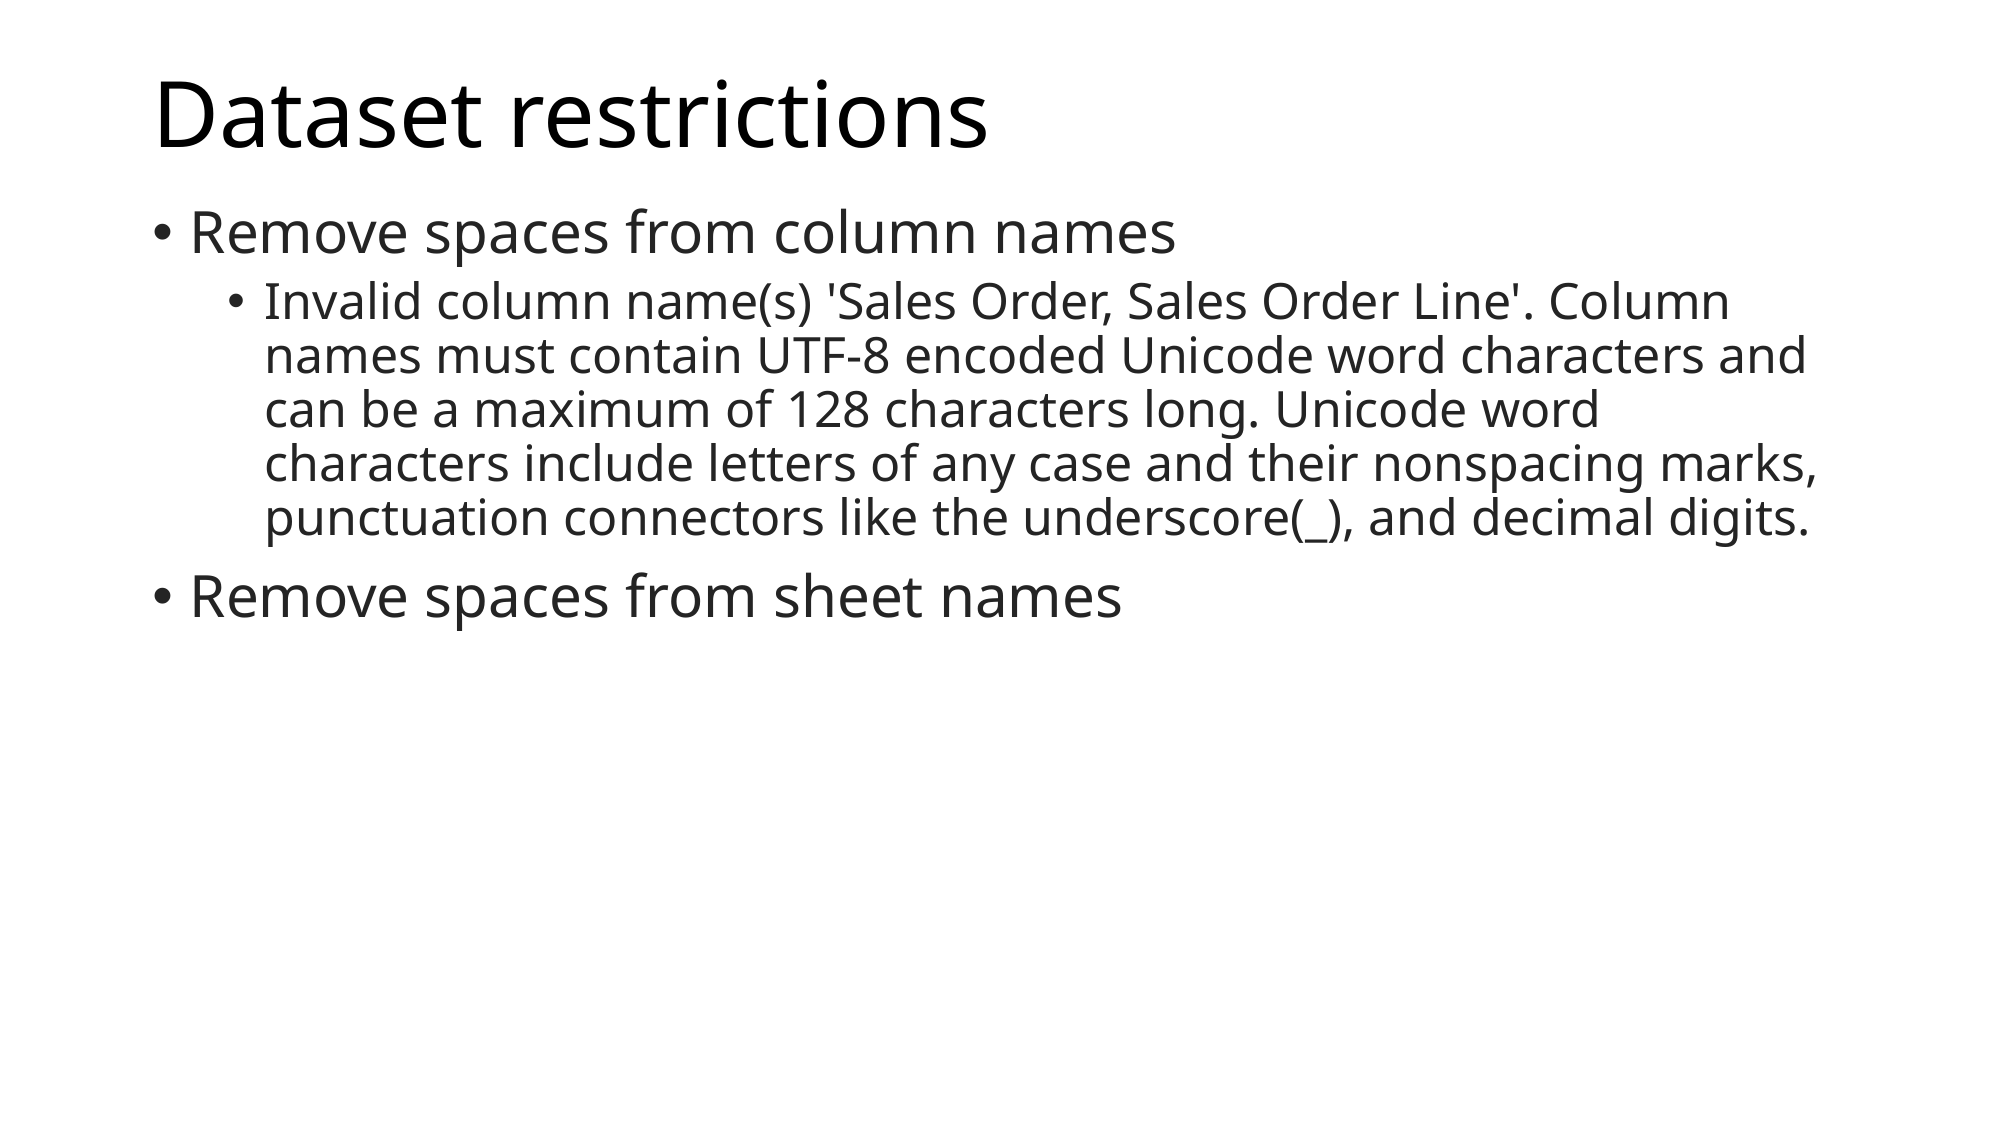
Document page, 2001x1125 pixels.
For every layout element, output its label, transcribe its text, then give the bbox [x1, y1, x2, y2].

title Dataset restrictions [137, 59, 1863, 175]
list Remove spaces from column names Invalid column name(s) 'Sales Order, Sales Order Line'. Column names must contain UTF-8 encoded Unicode word characters and can be a maximum of 128 characters long. Unicode word characters include letters of any case and their nonspacing marks, punctuation connectors like the underscore(_), and decimal digits. Remove spaces from sheet names [137, 195, 1863, 1014]
